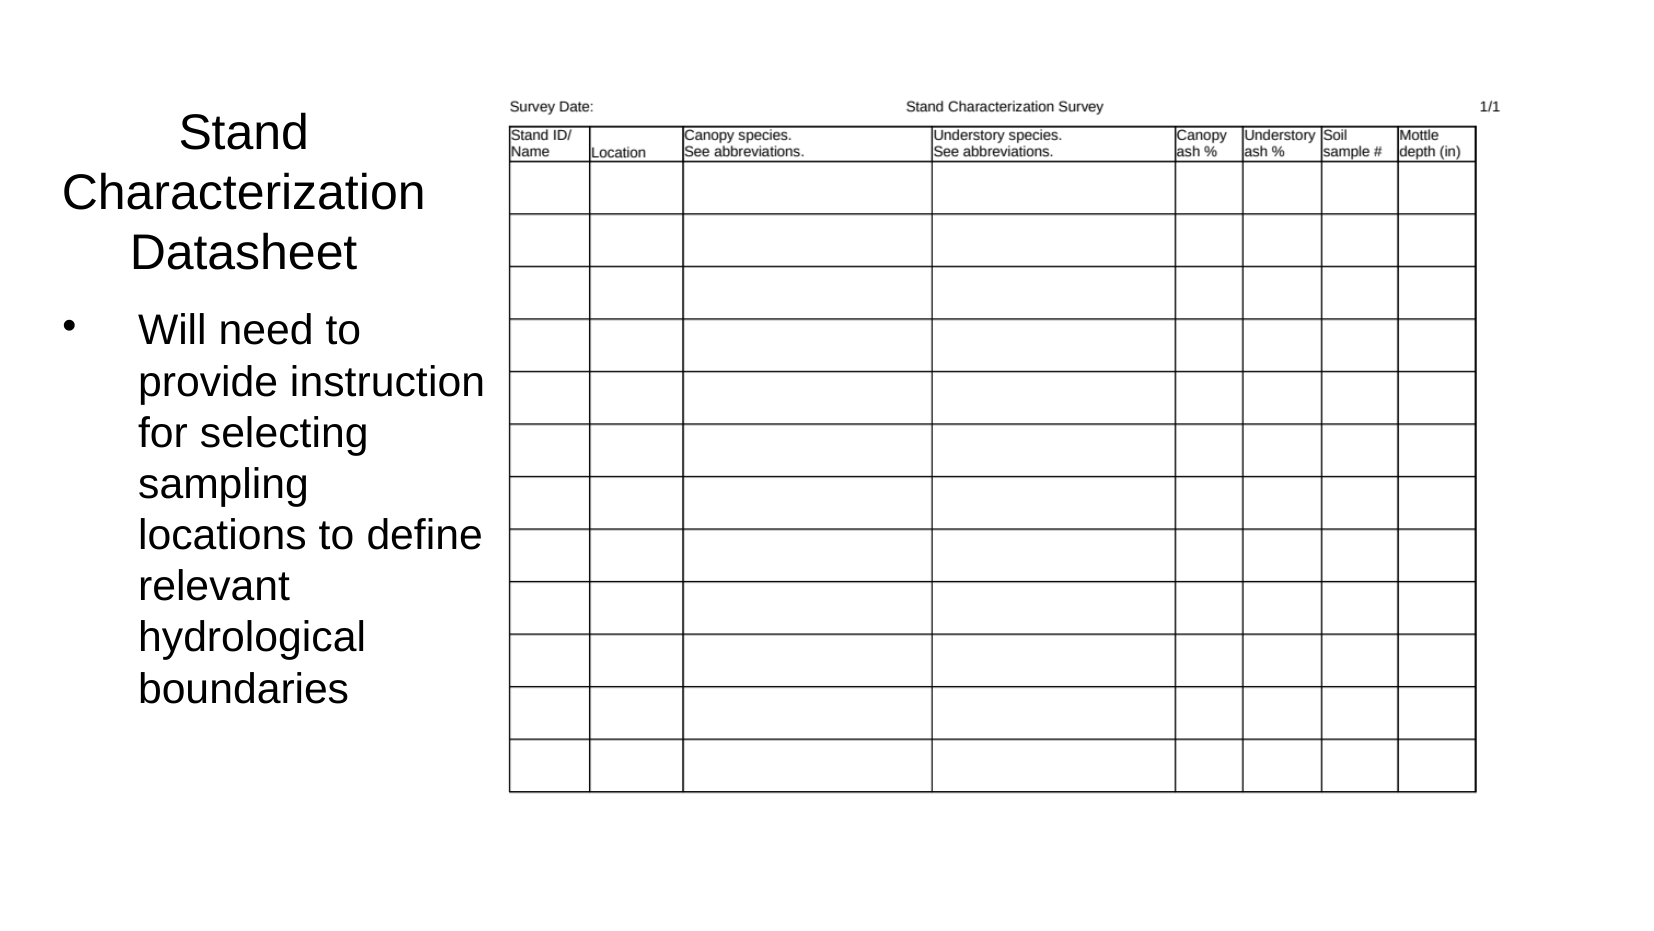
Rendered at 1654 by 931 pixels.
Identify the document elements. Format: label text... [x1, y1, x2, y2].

text_box Will need to provide instruction for selecting sampling locations to define relevant hydrological boundaries [37, 302, 422, 750]
picture [427, 13, 1583, 907]
text_box Stand Characterization Datasheet [37, 77, 422, 302]
